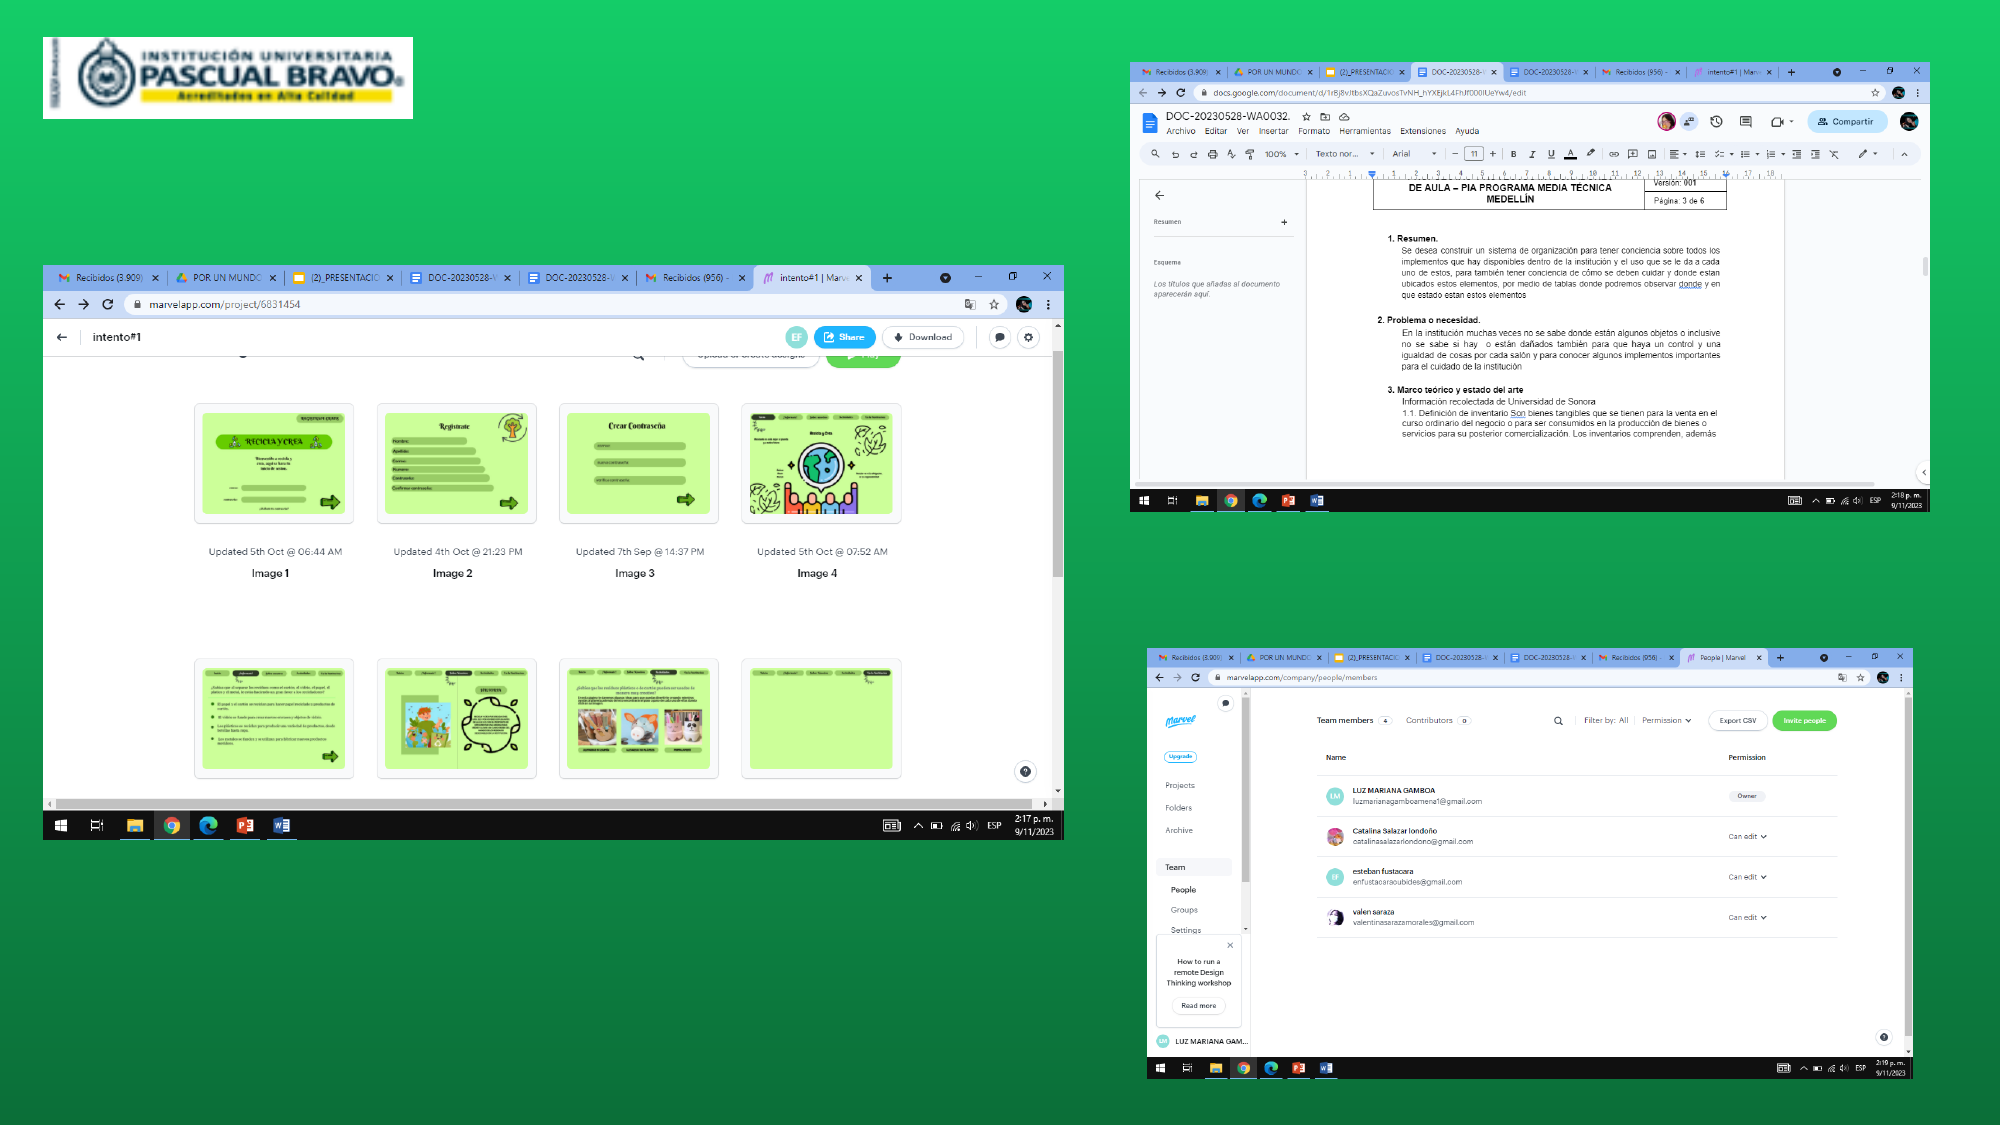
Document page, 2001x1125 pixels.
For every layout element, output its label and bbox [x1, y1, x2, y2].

picture [42, 265, 1064, 840]
picture [1147, 648, 1913, 1079]
picture [1130, 61, 1930, 512]
picture [42, 37, 414, 119]
